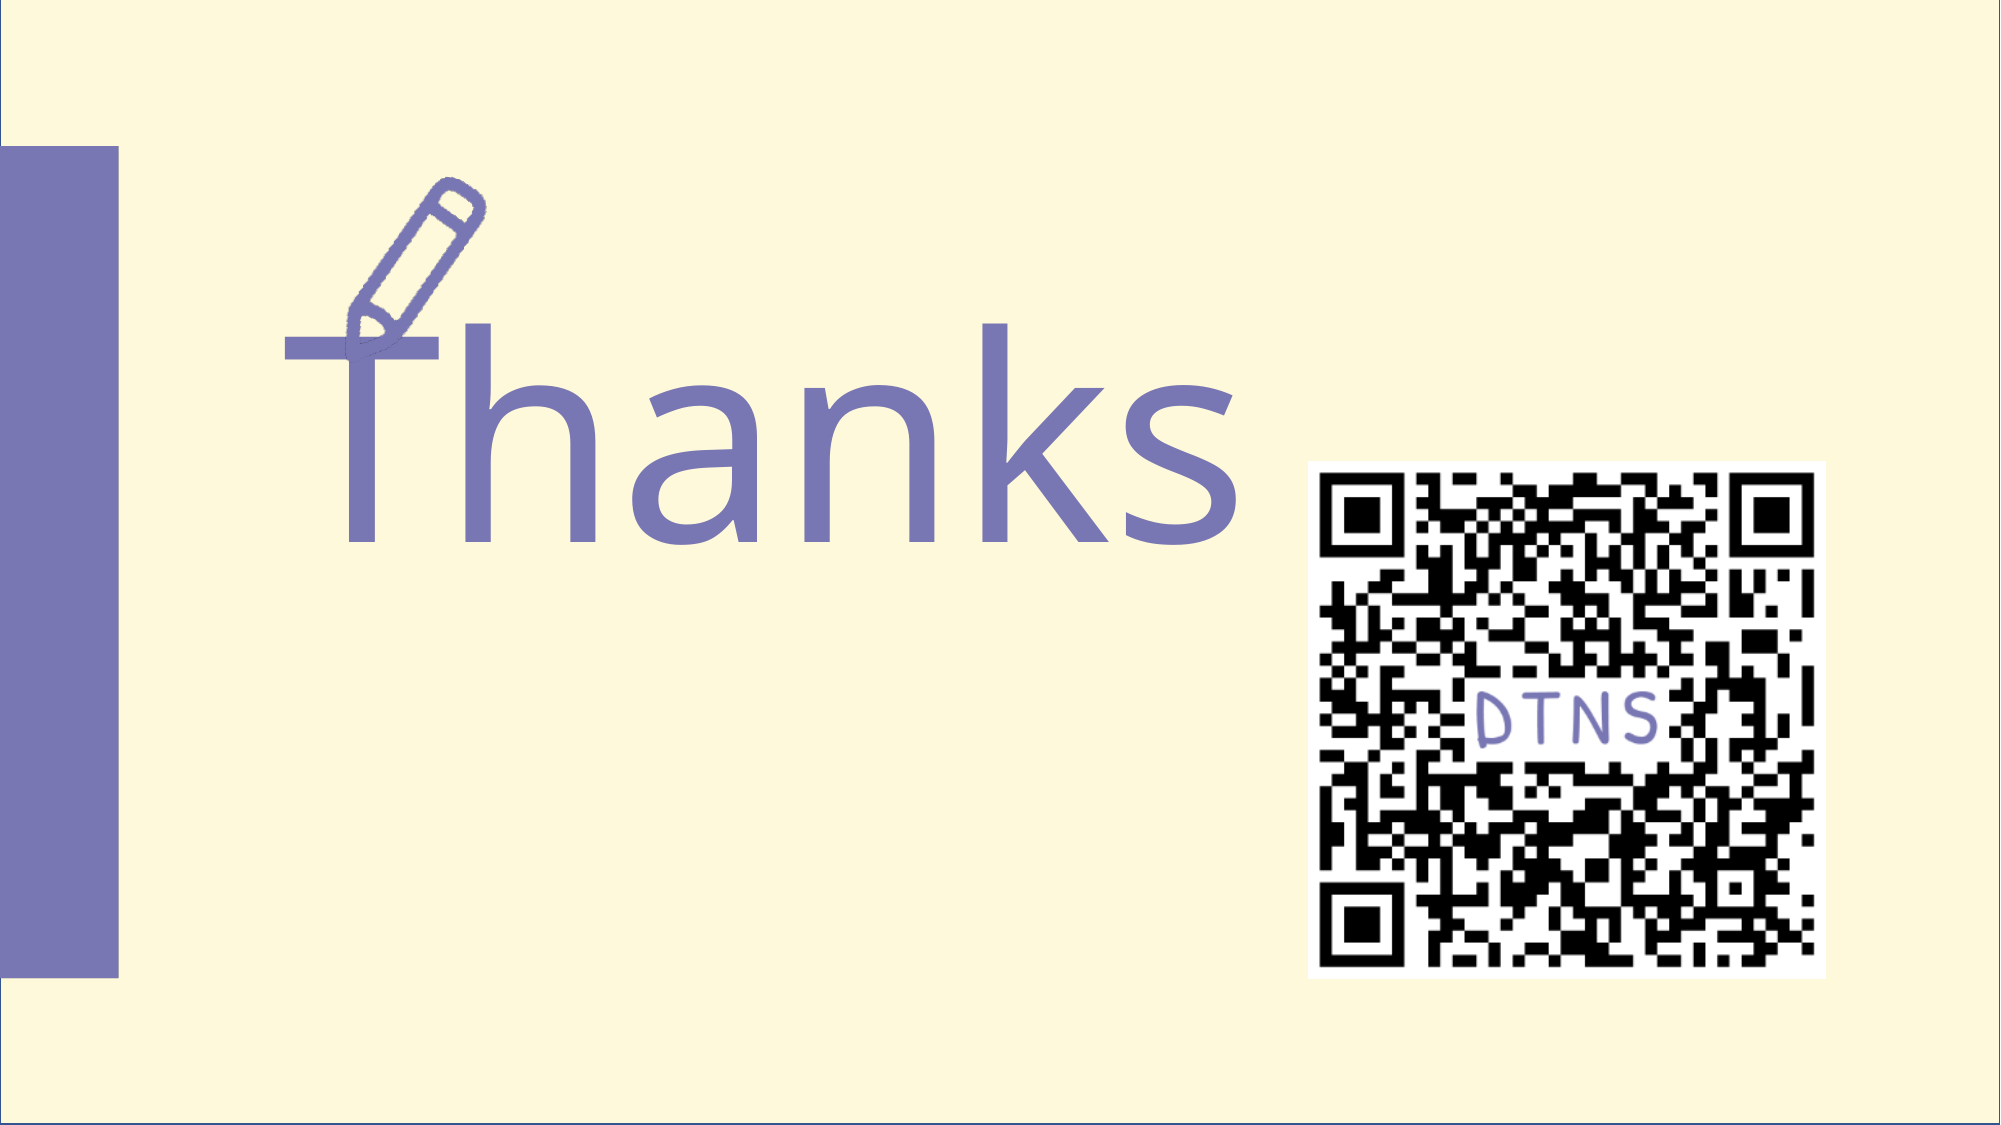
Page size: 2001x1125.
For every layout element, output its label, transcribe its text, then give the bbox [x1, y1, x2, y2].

text_box [0, 0, 2000, 1125]
picture [174, 28, 652, 506]
picture [1308, 461, 1826, 979]
text_box Thanks [267, 247, 1265, 608]
text_box [0, 145, 119, 979]
